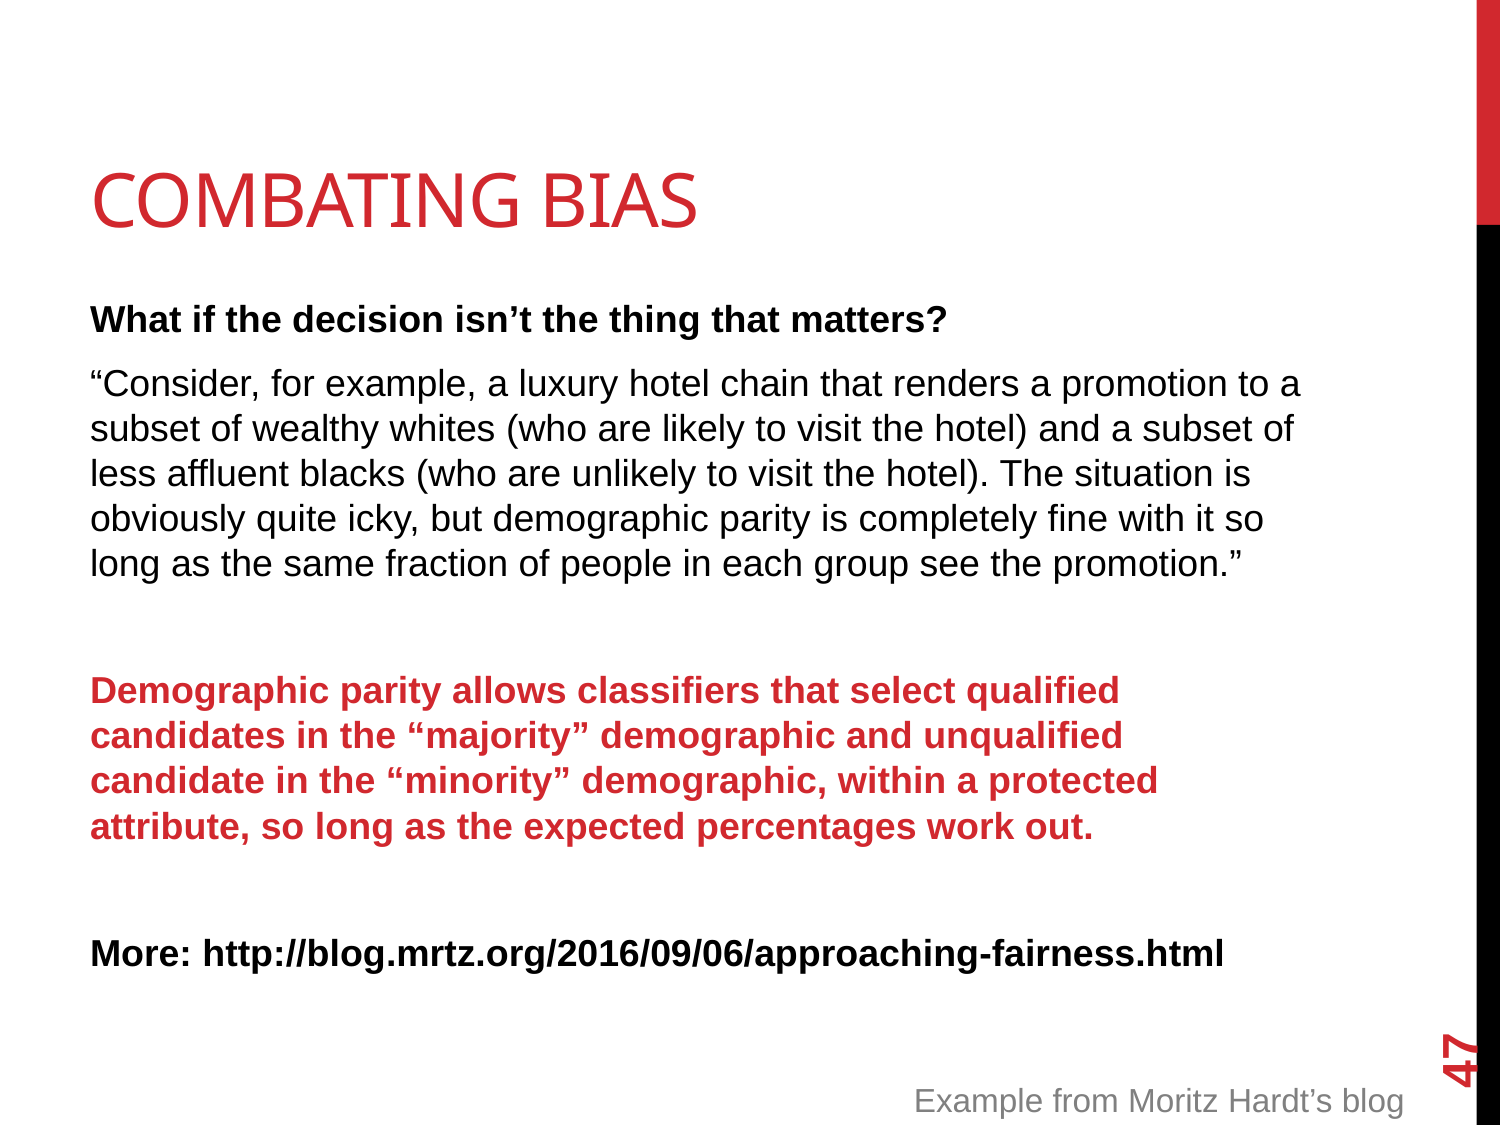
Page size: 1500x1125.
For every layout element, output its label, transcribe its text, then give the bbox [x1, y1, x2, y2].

title Combating Bias [75, 25, 1025, 250]
slide_number 47 [1427, 887, 1488, 1104]
text_box Example from Moritz Hardt’s blog [378, 1071, 1421, 1125]
list What if the decision isn’t the thing that matters? “Consider, for example, a luxury hotel chain that renders a promotion to a subset of wealthy whites (who are likely to visit the hotel) and a subset of less affluent blacks (who are unlikely to visit the hotel). The situation is obviously quite icky, but demographic parity is completely fine with it so long as the same fraction of people in each group see the promotion.” Demographic parity allows classifiers that select qualified candidates in the “majority” demographic and unqualified candidate in the “minority” demographic, within a protected attribute, so long as the expected percentages work out. More: http://blog.mrtz.org/2016/09/06/approaching-fairness.html [75, 287, 1325, 1005]
